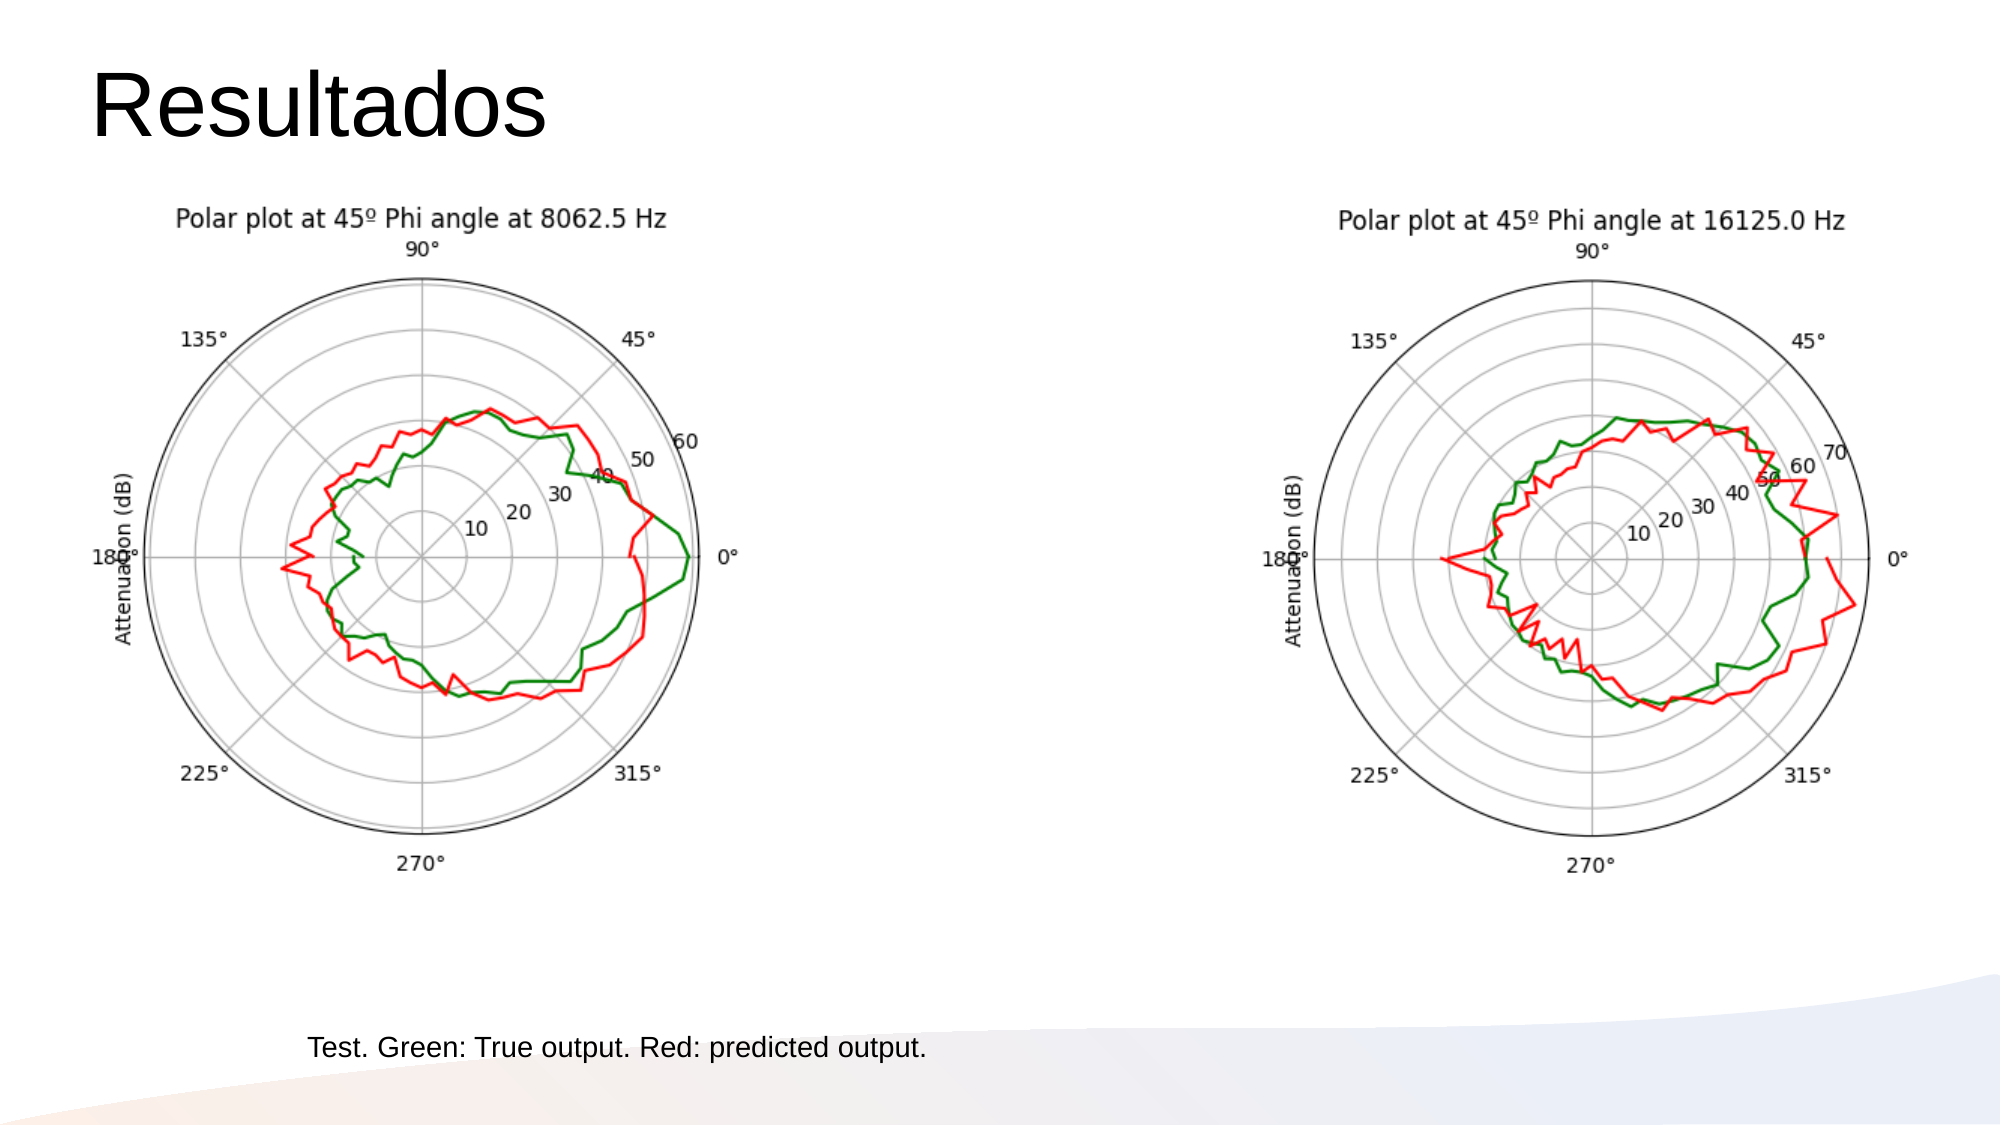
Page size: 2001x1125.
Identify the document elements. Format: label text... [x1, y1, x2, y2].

title Resultados [75, 20, 1925, 193]
text_box Test. Green: True output. Red: predicted output. [292, 1025, 1643, 1070]
picture [1245, 194, 1925, 891]
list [75, 192, 755, 889]
